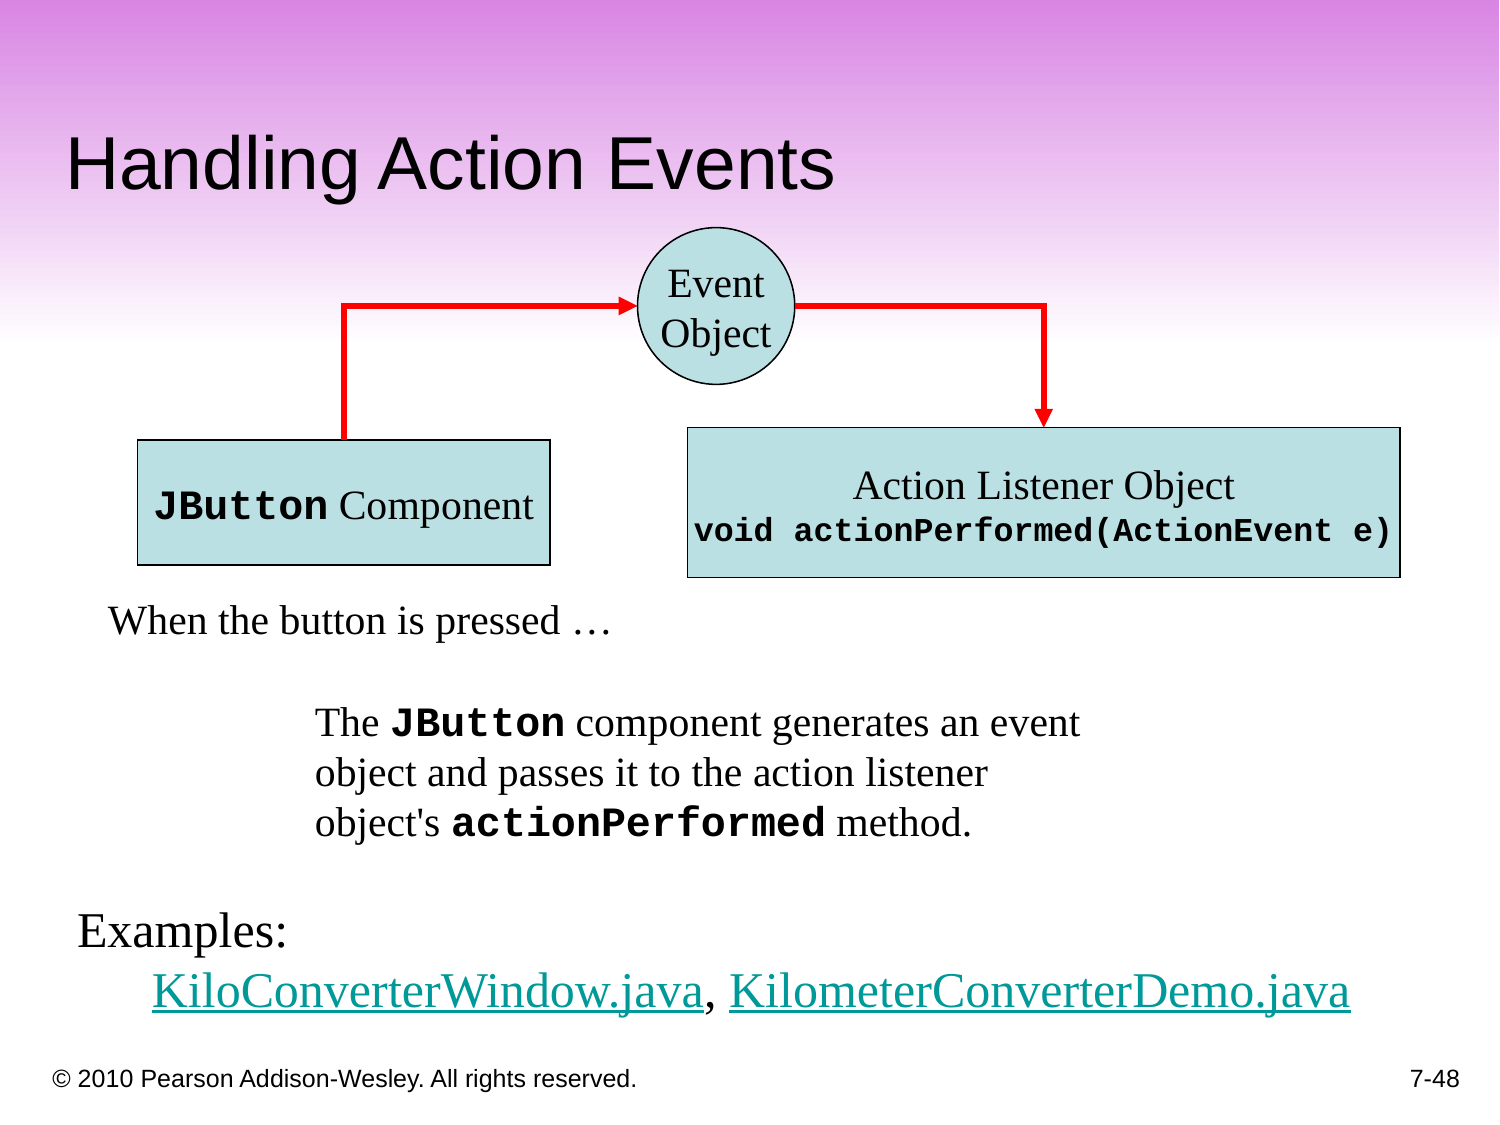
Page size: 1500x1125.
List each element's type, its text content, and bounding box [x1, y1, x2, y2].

text_box Event Object [637, 227, 795, 385]
text_box The JButton component generates an event object and passes it to the action listener object's actionPerformed method. [300, 687, 1100, 853]
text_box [423, 225, 558, 521]
text_box Examples: KiloConverterWindow.java, KilometerConverterDemo.java [62, 890, 1413, 1025]
text_box Action Listener Object void actionPerformed(ActionEvent e) [687, 427, 1400, 578]
slide_number 7-48 [1162, 1024, 1476, 1101]
title Handling Action Events [50, 49, 1463, 213]
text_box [794, 305, 1044, 428]
text_box When the button is pressed … [93, 585, 629, 651]
text_box JButton Component [137, 440, 550, 566]
